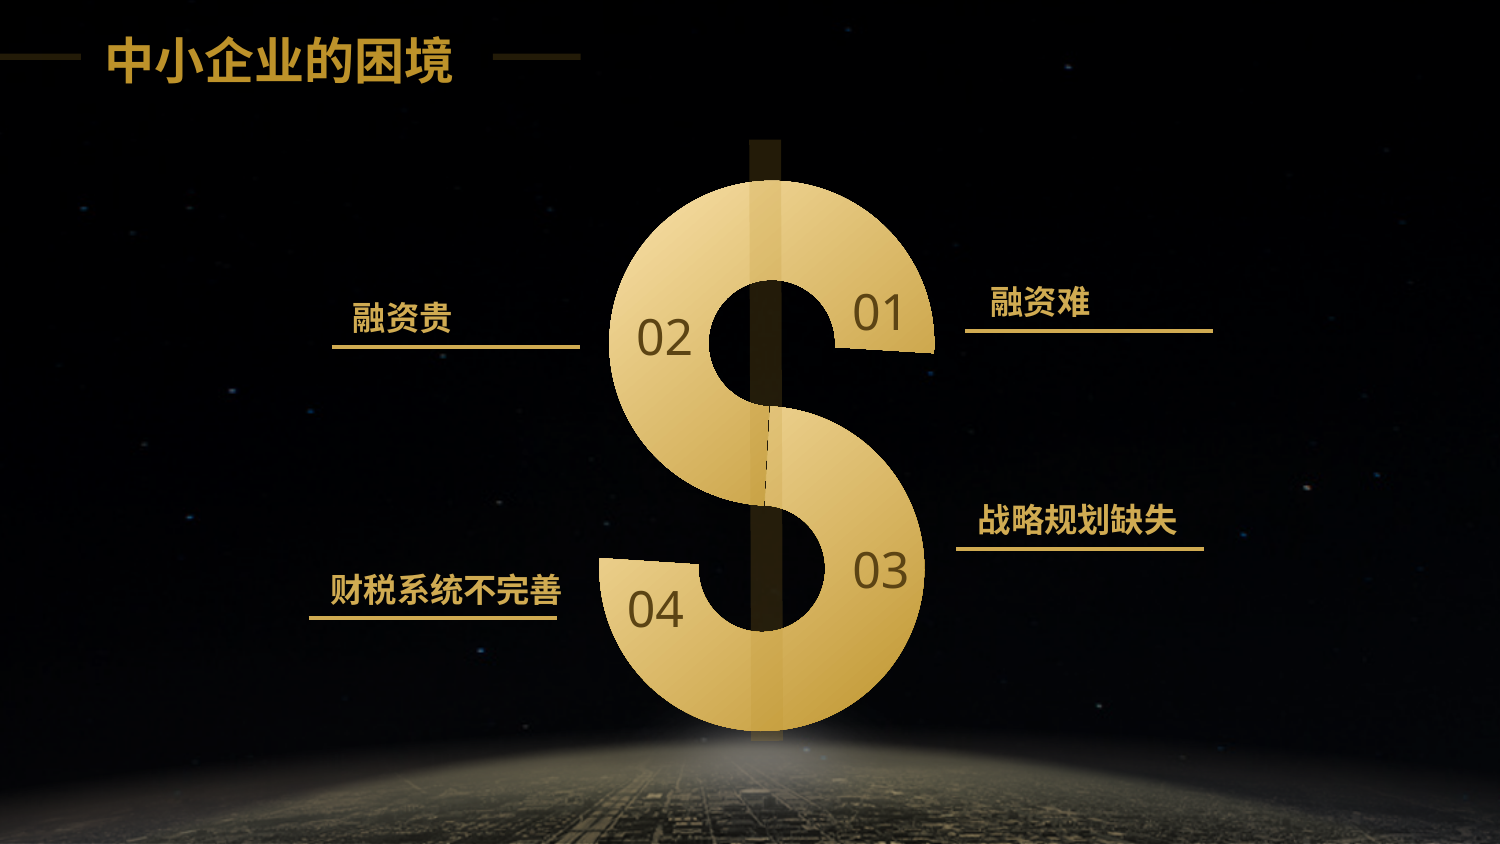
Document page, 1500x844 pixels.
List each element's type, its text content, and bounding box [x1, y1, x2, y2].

text_box 财税系统不完善 [315, 561, 579, 616]
text_box 融资贵 [338, 289, 468, 345]
text_box 战略规划缺失 [962, 491, 1193, 547]
text_box 融资难 [975, 273, 1106, 329]
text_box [599, 180, 935, 439]
picture [0, 0, 1500, 844]
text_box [599, 442, 935, 732]
text_box 中小企业的困境 [71, 22, 487, 97]
